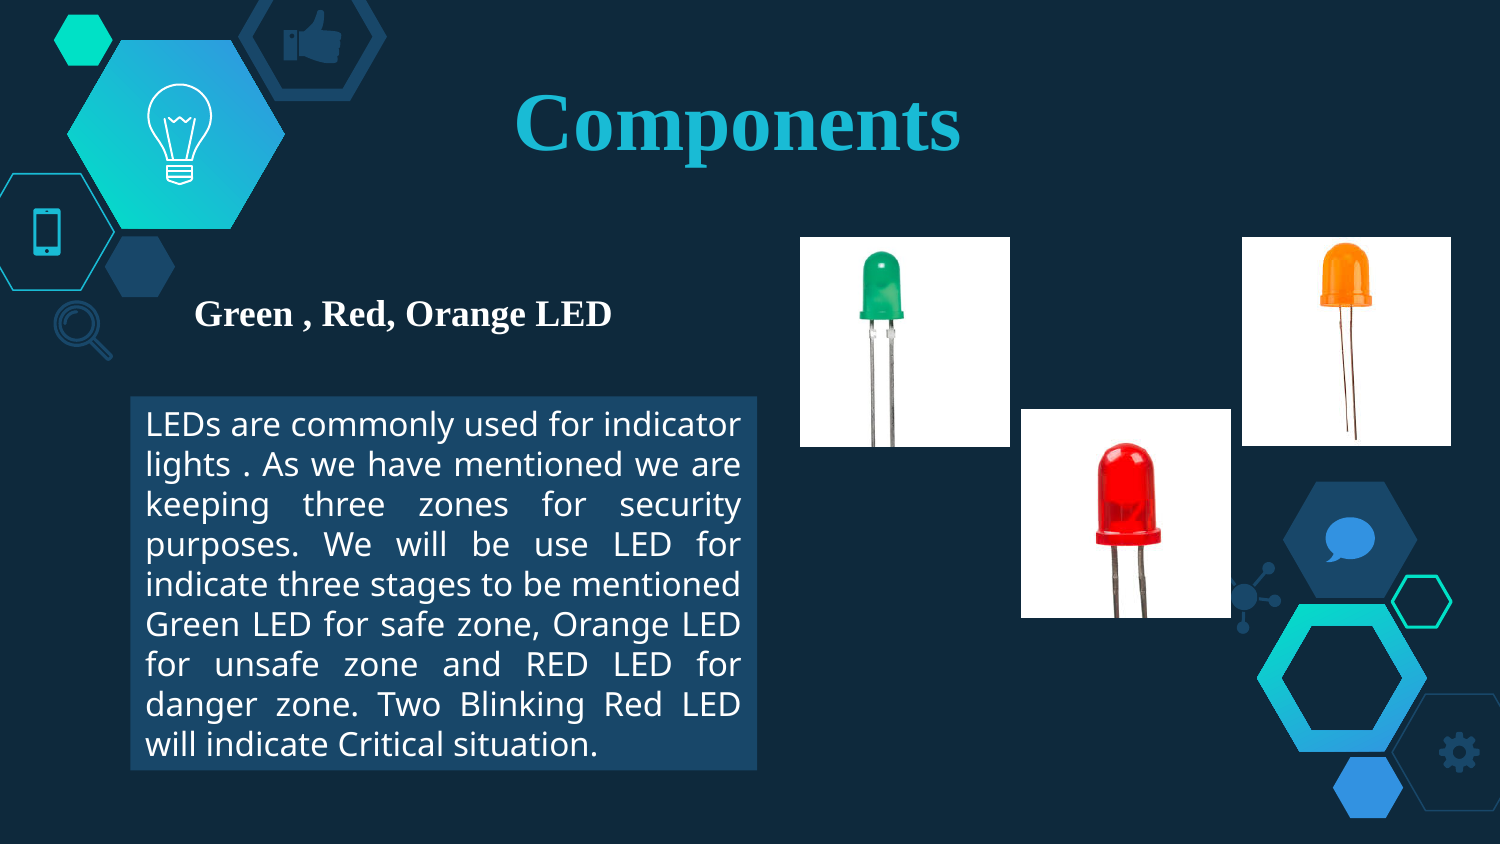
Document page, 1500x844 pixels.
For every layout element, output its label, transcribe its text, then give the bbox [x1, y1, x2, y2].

picture [1242, 237, 1452, 447]
text_box Green , Red, Orange LED [179, 281, 693, 342]
text_box Components [498, 59, 1050, 174]
picture [800, 237, 1010, 447]
picture [1021, 409, 1231, 619]
text_box LEDs are commonly used for indicator lights . As we have mentioned we are keeping three zones for security purposes. We will be use LED for indicate three stages to be mentioned Green LED for safe zone, Orange LED for unsafe zone and RED LED for danger zone. Two Blinking Red LED will indicate Critical situation. [130, 396, 758, 771]
